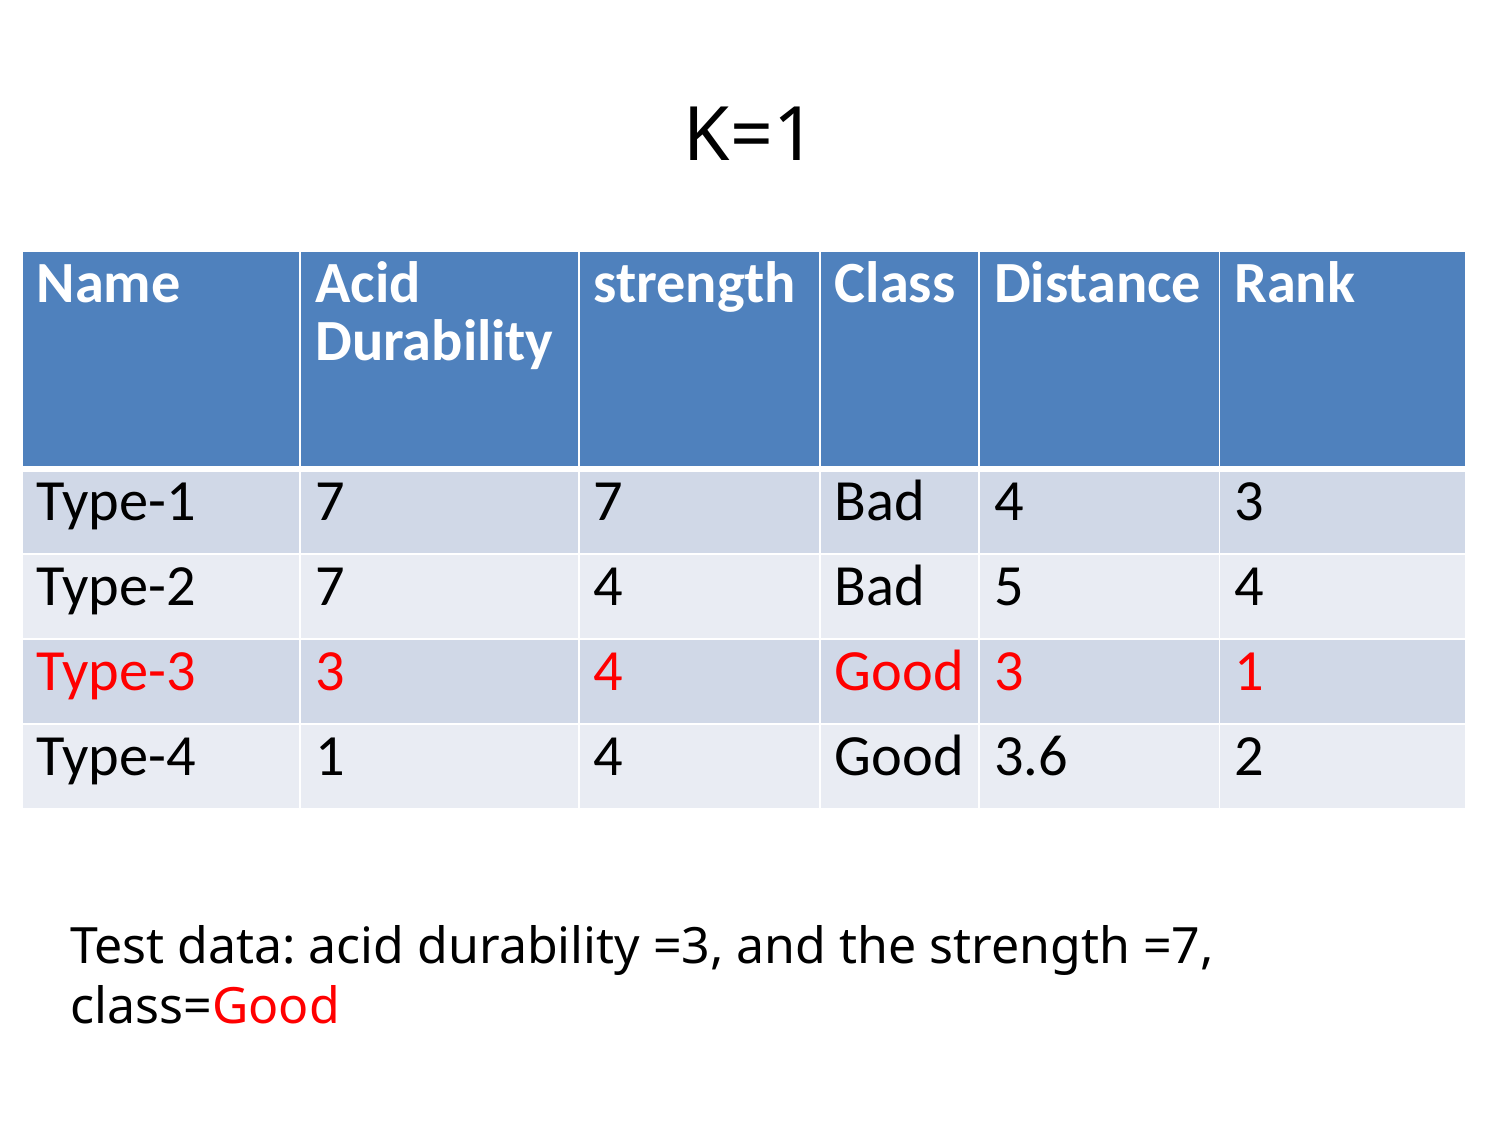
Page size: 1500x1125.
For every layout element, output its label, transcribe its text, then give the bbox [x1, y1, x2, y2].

table_cell 3.6 [980, 725, 1219, 808]
table_cell 4 [980, 472, 1219, 553]
table_cell 3 [980, 640, 1219, 723]
text_box Test data: acid durability =3, and the strength =7, class=Good [55, 906, 1445, 1041]
table_cell 3 [301, 640, 578, 723]
table_cell 3 [1220, 472, 1465, 553]
table_cell Good [821, 640, 978, 723]
table_cell Bad [821, 472, 978, 553]
table_cell Type-1 [23, 472, 299, 553]
table_cell 1 [301, 725, 578, 808]
table_cell 4 [580, 555, 819, 638]
table_cell 4 [580, 725, 819, 808]
table_header Distance [980, 252, 1219, 466]
table_cell Good [821, 725, 978, 808]
table_header Acid Durability [301, 252, 578, 466]
table_cell 5 [980, 555, 1219, 638]
table_cell Type-3 [23, 640, 299, 723]
table_header Class [821, 252, 978, 466]
table_header Name [23, 252, 299, 466]
table_cell 4 [580, 640, 819, 723]
table_cell Type-2 [23, 555, 299, 638]
title K=1 [75, 65, 1425, 196]
table_header strength [580, 252, 819, 466]
table_cell 7 [301, 555, 578, 638]
table_cell 1 [1220, 640, 1465, 723]
table_cell 2 [1220, 725, 1465, 808]
table_cell 7 [301, 472, 578, 553]
table_header Rank [1220, 252, 1465, 466]
table_cell Type-4 [23, 725, 299, 808]
table_cell 4 [1220, 555, 1465, 638]
table_cell Bad [821, 555, 978, 638]
table_cell 7 [580, 472, 819, 553]
